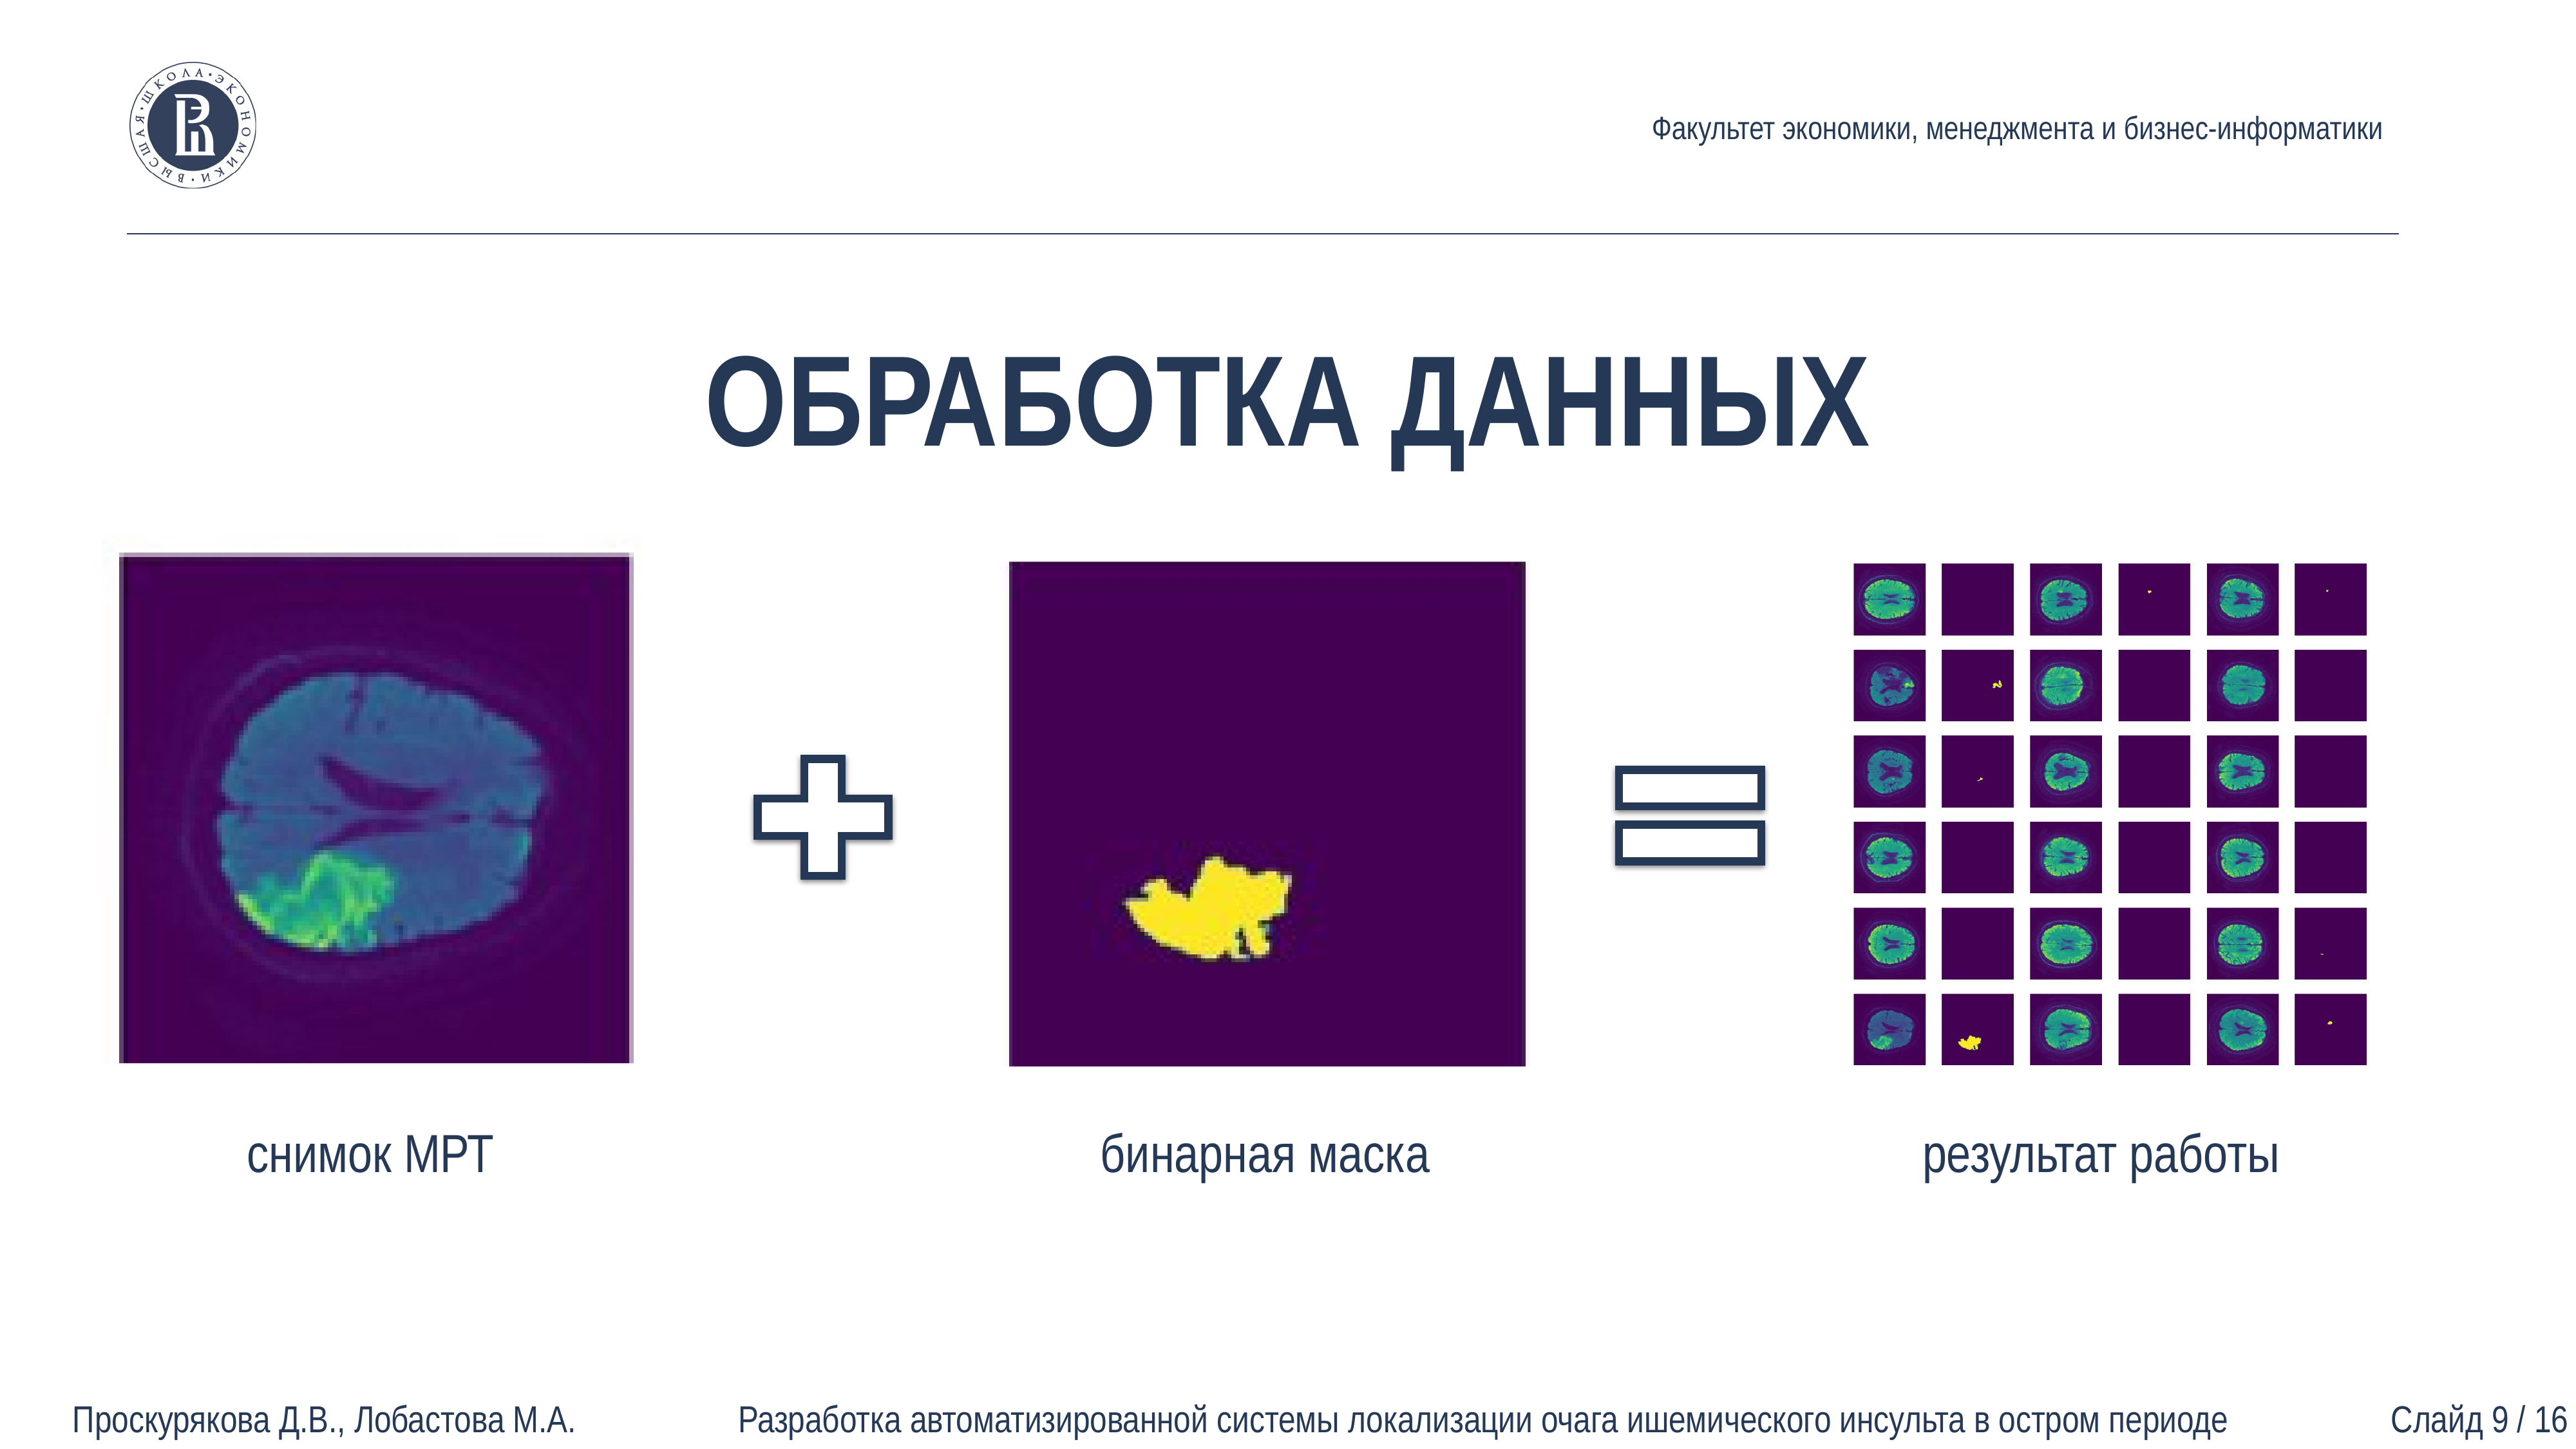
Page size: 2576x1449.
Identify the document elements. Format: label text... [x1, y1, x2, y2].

picture [94, 525, 653, 1066]
text_box результат работы [2247, 1078, 2303, 1164]
text_box [757, 759, 889, 876]
text_box [1271, 708, 2247, 1449]
text_box ОБРАБОТКА ДАННЫХ [151, 309, 2424, 554]
text_box бинарная маска [1093, 1078, 1271, 1164]
text_box Факультет экономики, менеджмента и бизнес-информатики [1198, 100, 2399, 154]
picture [1850, 560, 2367, 1066]
text_box Проскурякова Д.В., Лобастова М.А. Разработка автоматизированной системы локализации очага ишемического инсульта в остром периоде Слайд 9 / 16 [0, 1387, 1271, 1448]
text_box Проскурякова Д.В., Лобастова М.А. Разработка автоматизированной системы локализации очага ишемического инсульта в остром периоде Слайд 9 / 16 [2247, 1387, 2576, 1448]
picture [129, 61, 257, 189]
picture [999, 561, 1530, 1066]
text_box снимок МРТ [239, 1078, 508, 1164]
